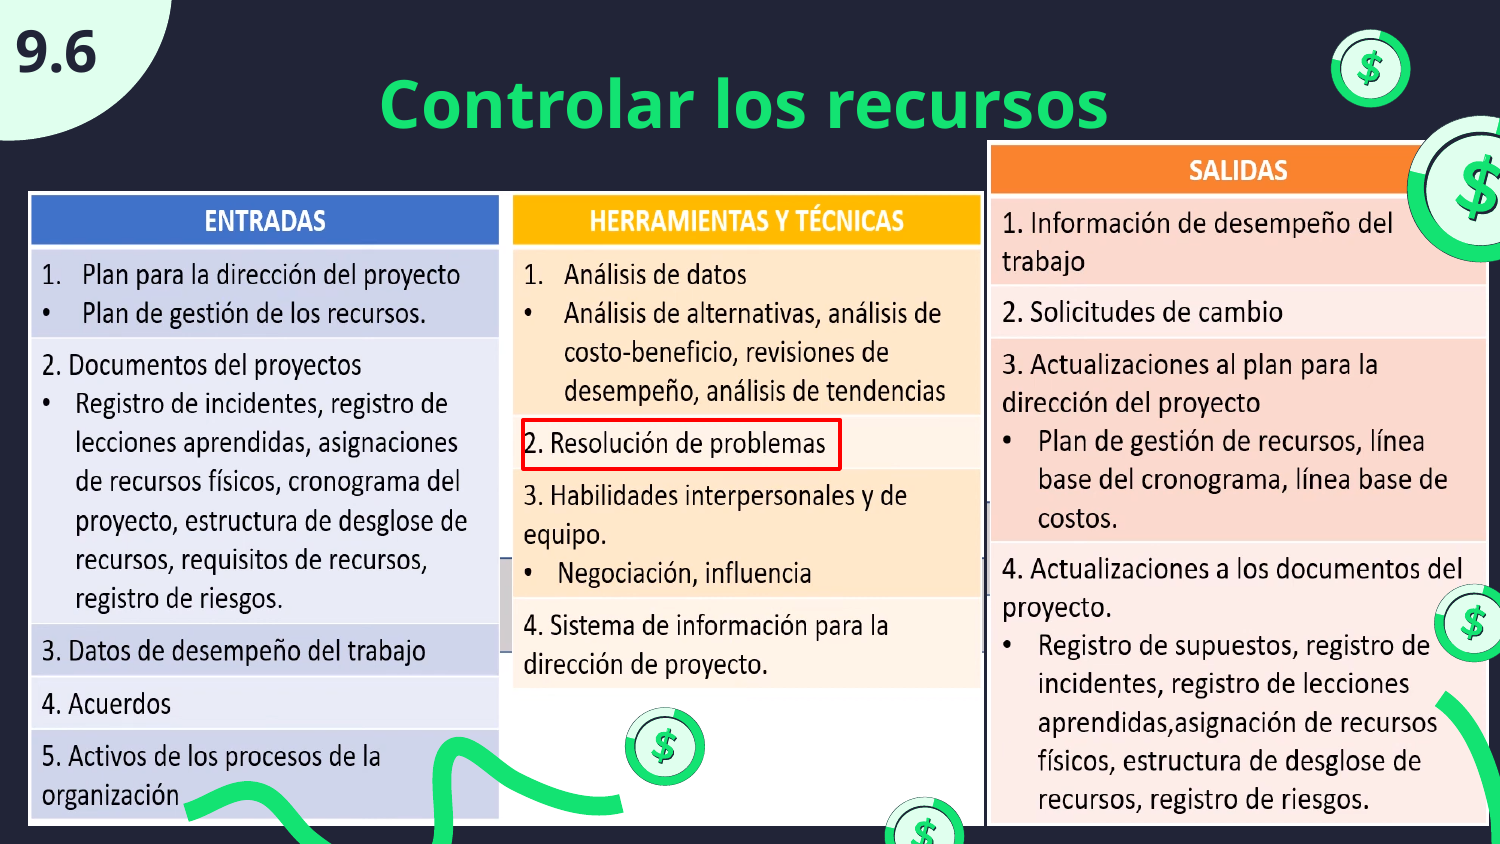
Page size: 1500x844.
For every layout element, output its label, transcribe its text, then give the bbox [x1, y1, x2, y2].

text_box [883, 796, 965, 844]
text_box [0, 0, 172, 141]
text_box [1433, 583, 1500, 663]
title 9.6 [0, 13, 114, 86]
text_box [624, 707, 706, 786]
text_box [1405, 115, 1500, 263]
title Controlar los recursos [105, 46, 1384, 141]
picture [28, 191, 984, 826]
text_box [1494, 759, 1500, 821]
picture [987, 140, 1489, 826]
text_box [303, 834, 444, 844]
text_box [1330, 29, 1412, 108]
